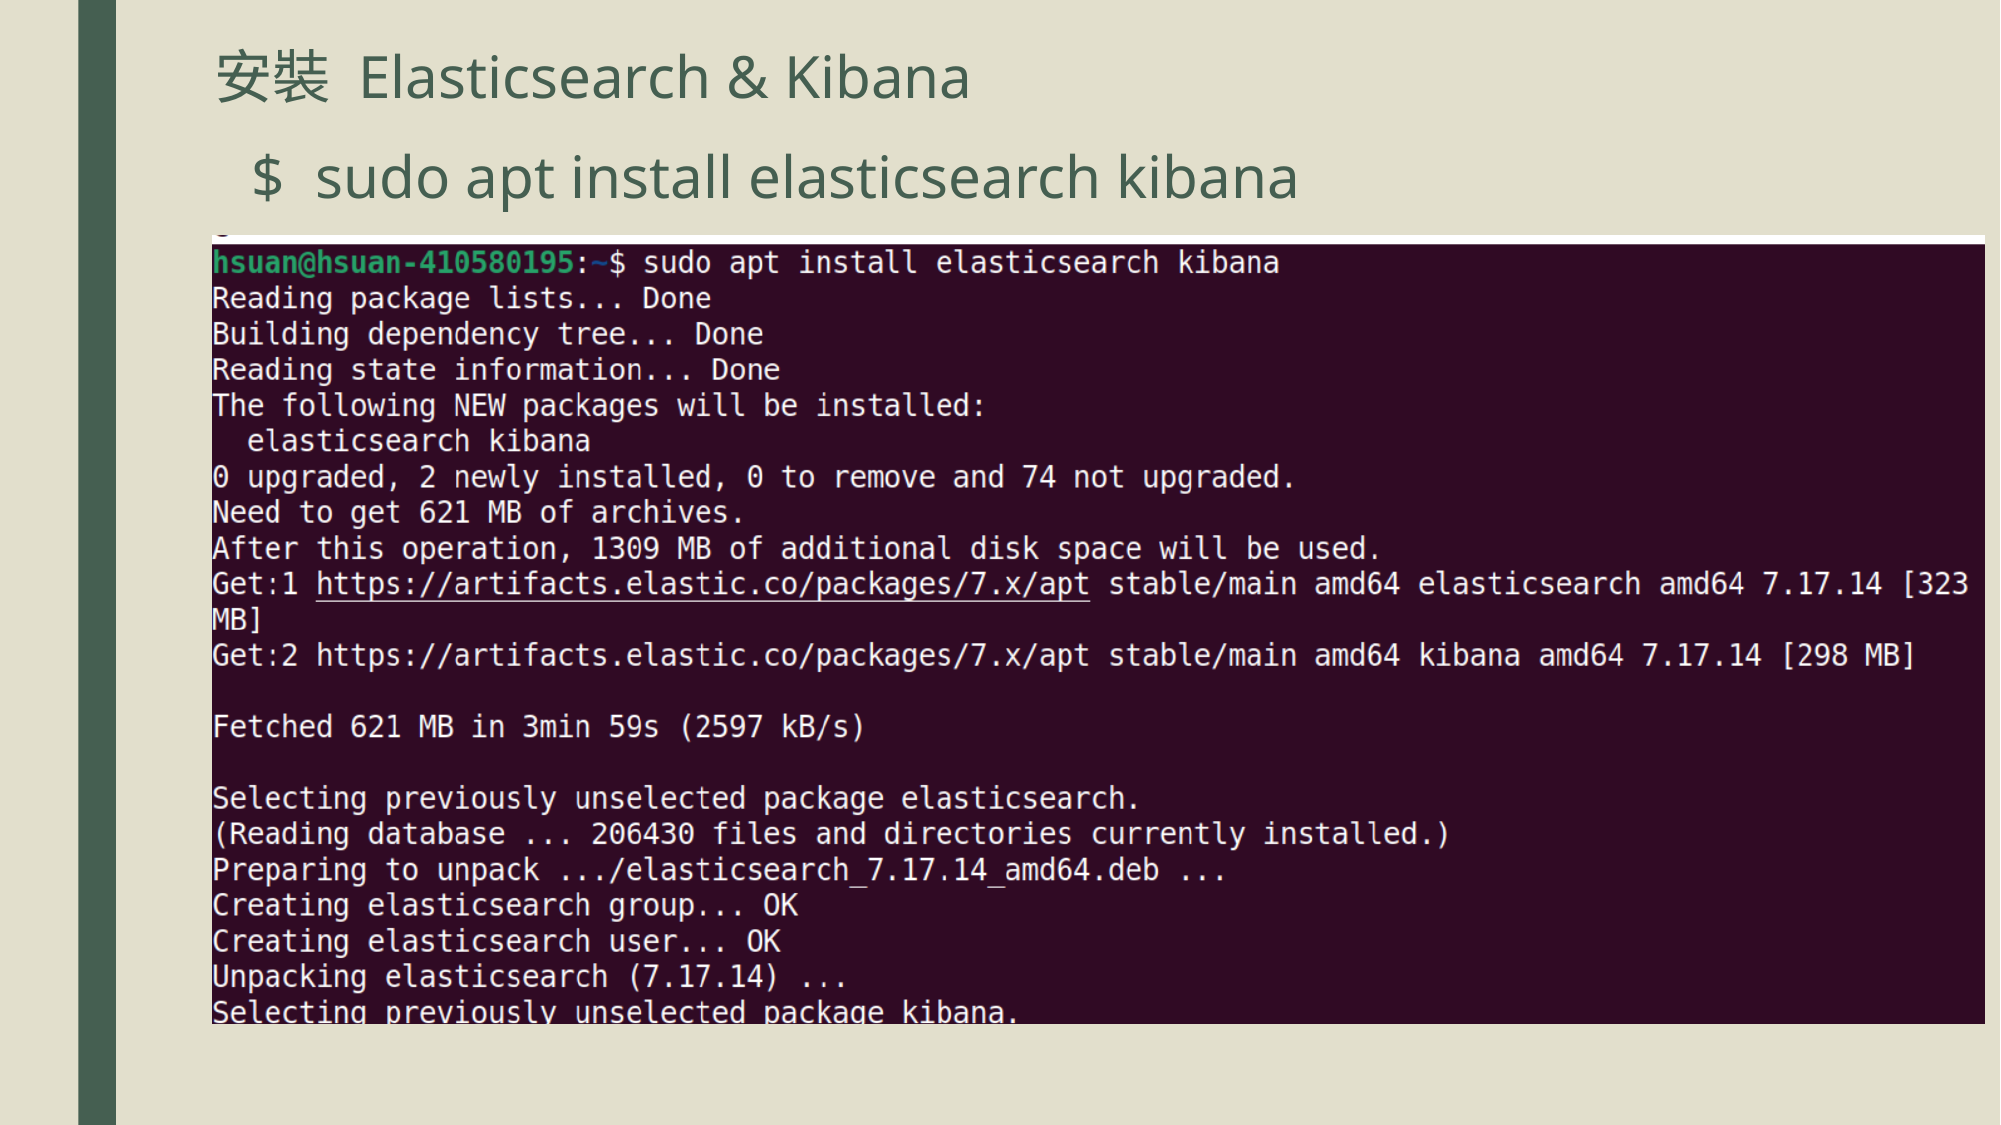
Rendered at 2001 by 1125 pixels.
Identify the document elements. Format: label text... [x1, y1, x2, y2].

title $ sudo apt install elasticsearch kibana [236, 141, 1812, 235]
text_box 安裝 Elasticsearch & Kibana [200, 40, 1201, 118]
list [212, 235, 1985, 1024]
